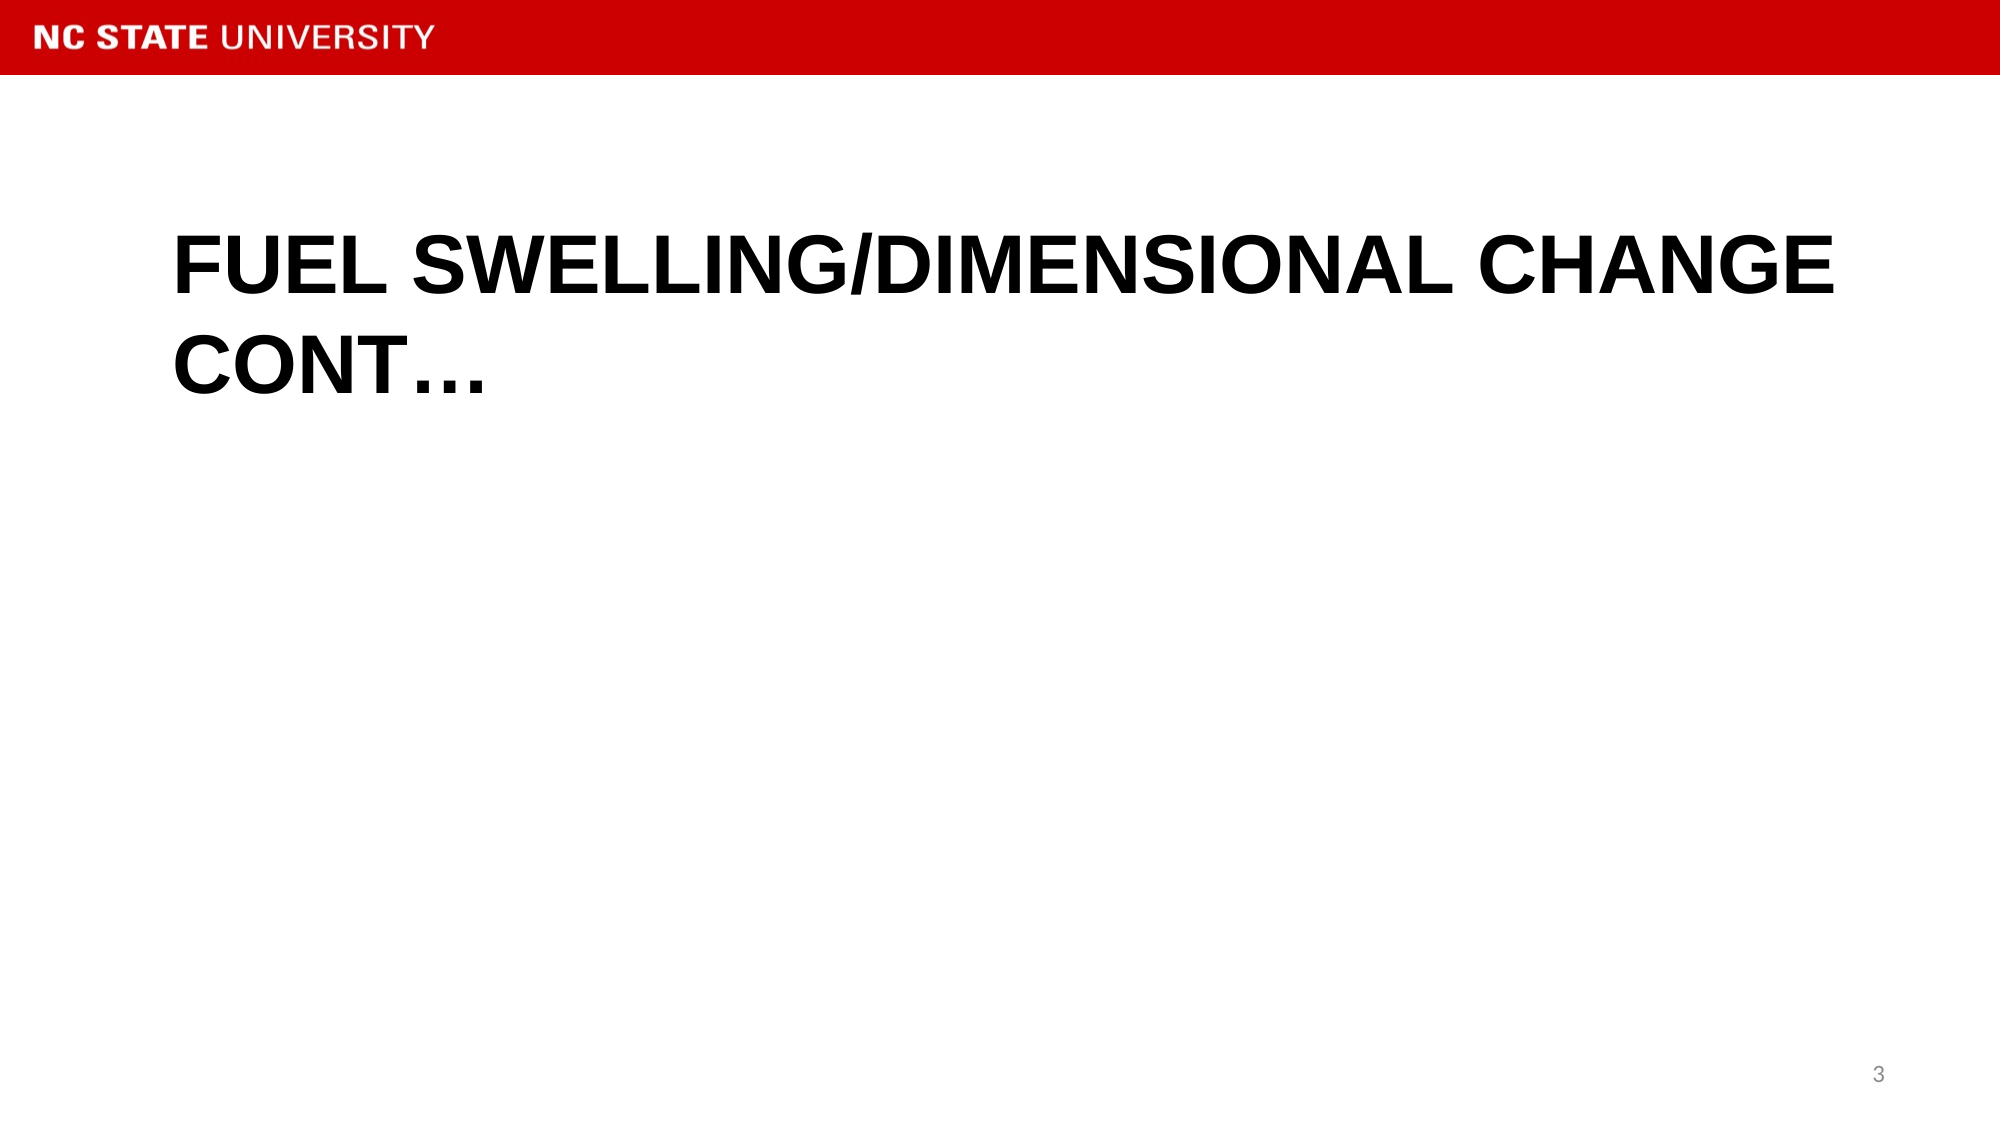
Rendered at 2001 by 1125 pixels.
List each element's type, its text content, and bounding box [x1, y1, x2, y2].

title Fuel Swelling/Dimensional Change Cont… [157, 202, 1858, 426]
slide_number 3 [1433, 1042, 1900, 1103]
picture [0, 0, 2000, 75]
